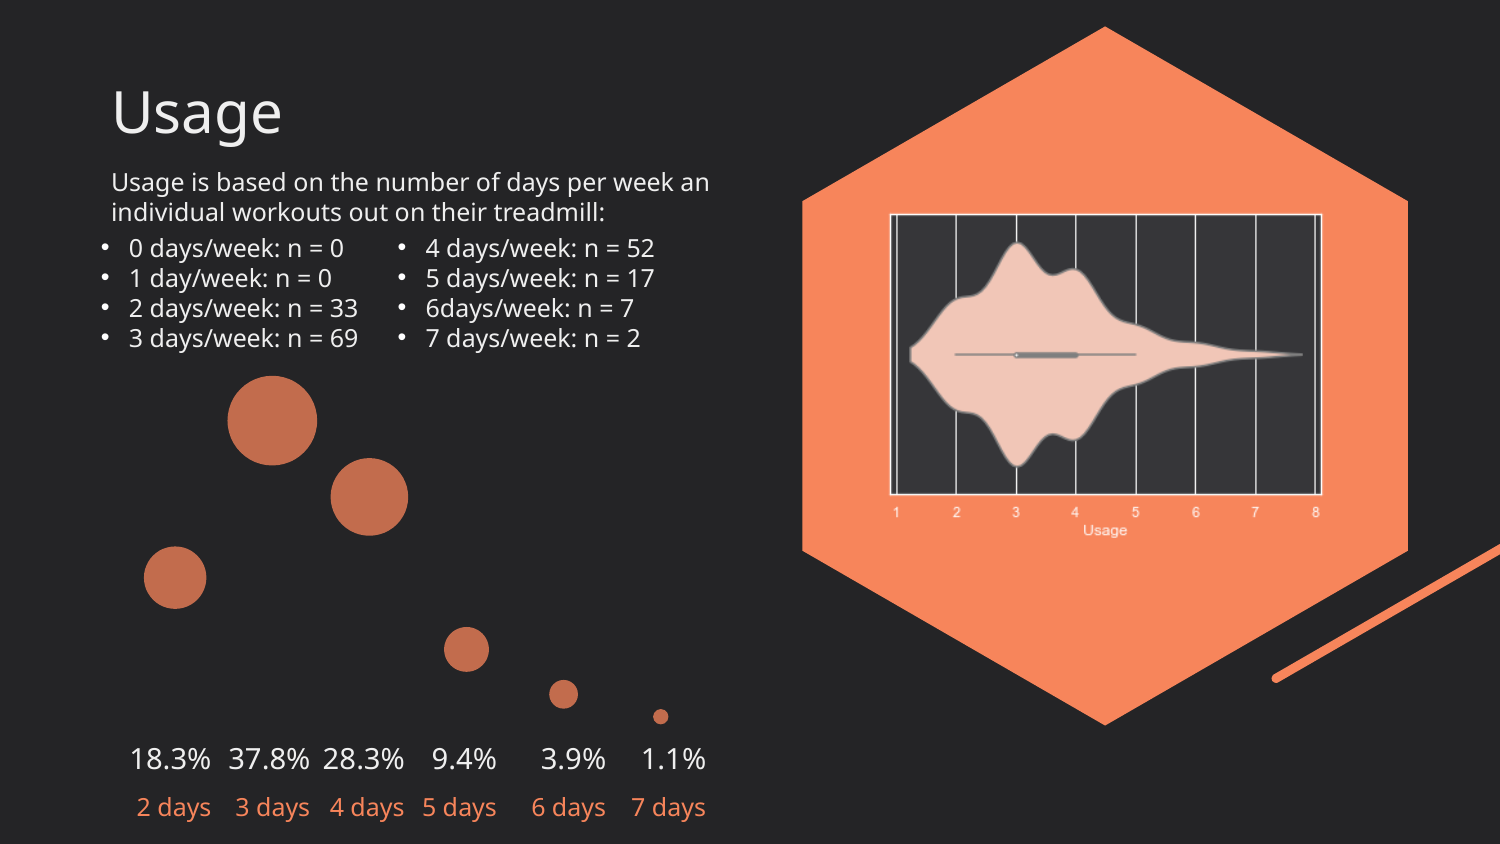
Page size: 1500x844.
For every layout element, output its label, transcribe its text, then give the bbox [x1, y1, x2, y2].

text_box 7 days [622, 791, 722, 840]
text_box 6 days [513, 791, 622, 840]
title Usage [95, 66, 1429, 161]
text_box 5 days [420, 791, 513, 840]
text_box Usage is based on the number of days per week an individual workouts out on their treadmill: [95, 151, 760, 235]
text_box [802, 161, 1408, 726]
chart [0, 343, 803, 783]
text_box [1273, 546, 1500, 681]
text_box 4 days [326, 791, 420, 840]
text_box 2 days [0, 791, 227, 840]
text_box 3 days [227, 791, 326, 840]
text_box 4 days/week: n = 52 5 days/week: n = 17 6days/week: n = 7 7 days/week: n = 2 [382, 217, 740, 342]
text_box 0 days/week: n = 0 1 day/week: n = 0 2 days/week: n = 33 3 days/week: n = 69 [85, 217, 382, 342]
picture [880, 205, 1330, 547]
text_box [1036, 26, 1174, 66]
